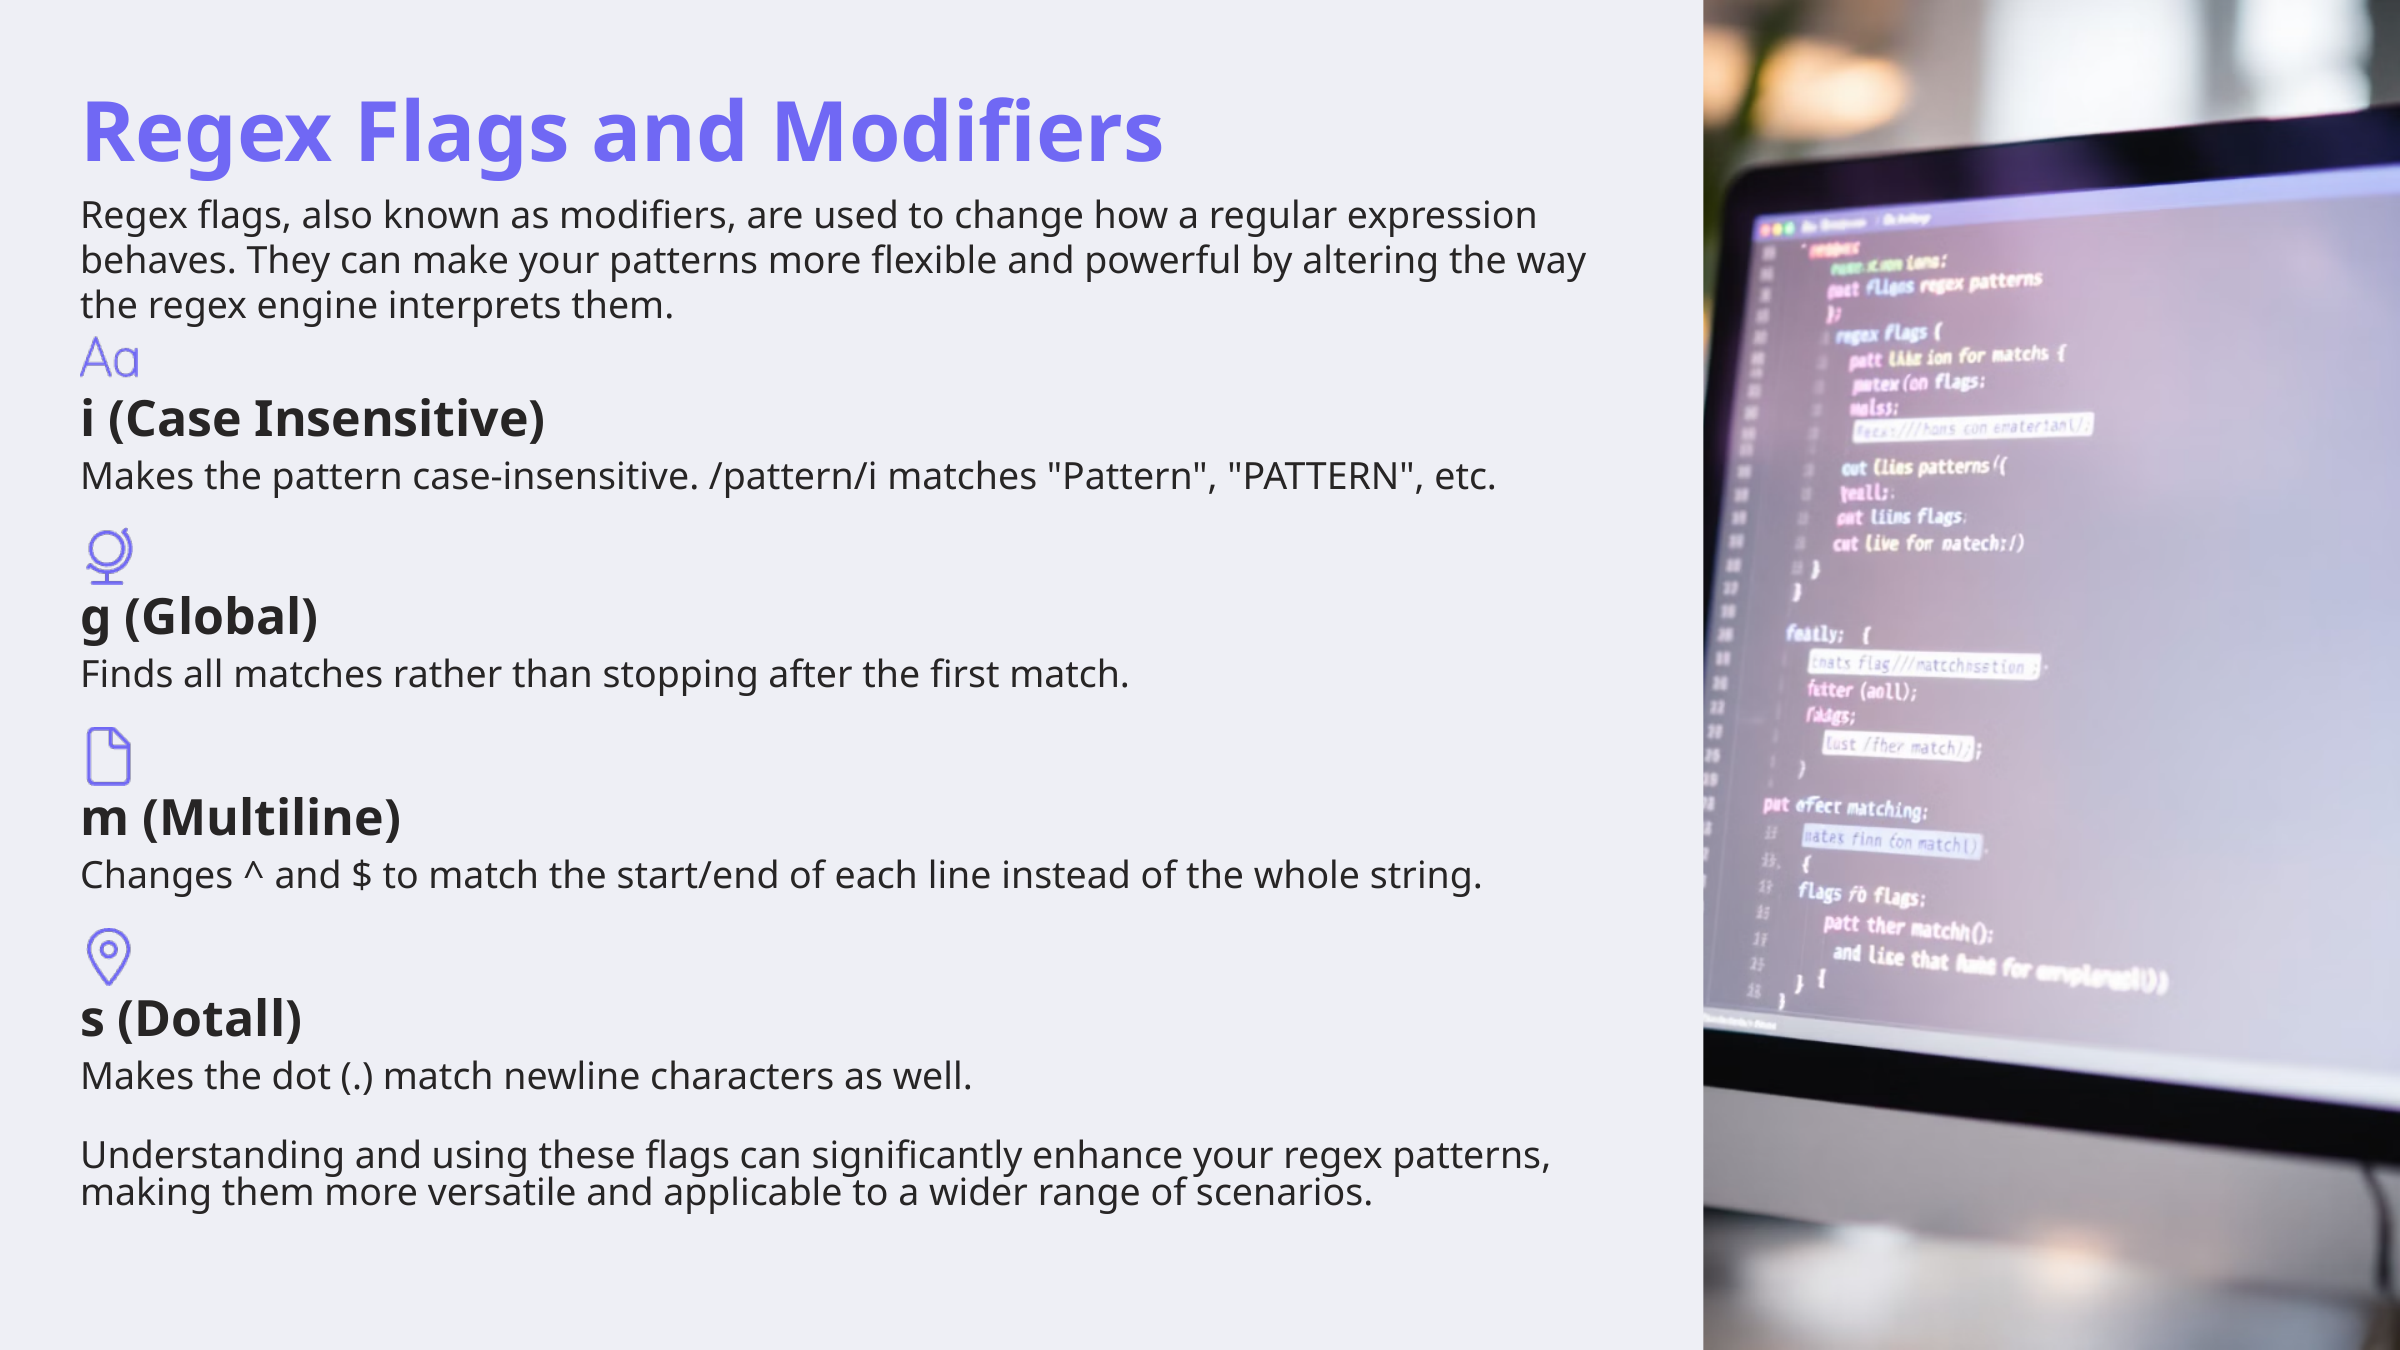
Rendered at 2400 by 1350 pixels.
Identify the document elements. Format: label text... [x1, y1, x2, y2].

text_box i (Case Insensitive) [80, 408, 382, 447]
text_box Understanding and using these flags can significantly enhance your regex patterns, making them more versatile and applicable to a wider range of scenarios. [80, 1139, 1648, 1214]
text_box Changes ^ and $ to match the start/end of each line instead of the whole string. [80, 859, 1420, 897]
text_box Regex flags, also known as modifiers, are used to change how a regular expression behaves. They can make your patterns more flexible and powerful by altering the way the regex engine interprets them. [80, 190, 1621, 265]
picture [80, 527, 138, 585]
picture [80, 928, 138, 987]
picture [80, 328, 138, 386]
text_box Makes the pattern case-insensitive. /pattern/i matches "Pattern", "PATTERN", etc. [80, 460, 1420, 498]
text_box Makes the dot (.) match newline characters as well. [80, 1060, 1420, 1098]
text_box Finds all matches rather than stopping after the first match. [80, 658, 1420, 696]
text_box m (Multiline) [80, 808, 382, 846]
picture [80, 727, 138, 786]
picture [1703, 0, 2400, 1350]
text_box s (Dotall) [80, 1008, 382, 1047]
text_box g (Global) [80, 607, 382, 645]
text_box Regex Flags and Modifiers [80, 102, 777, 178]
